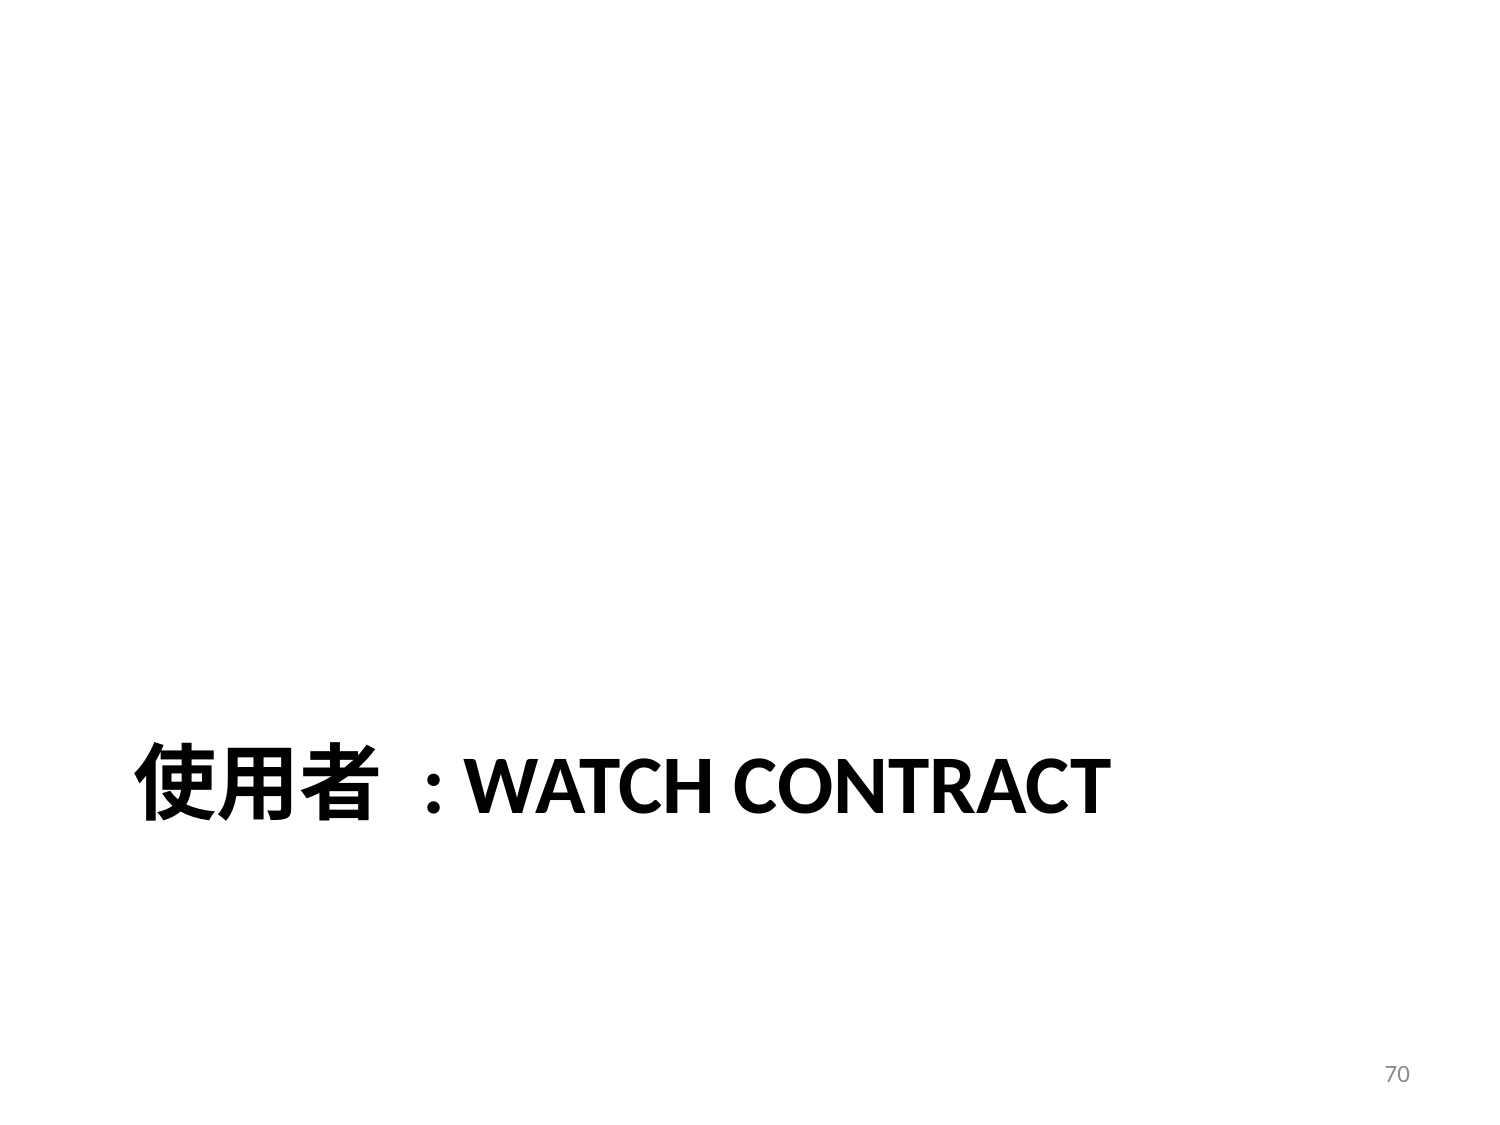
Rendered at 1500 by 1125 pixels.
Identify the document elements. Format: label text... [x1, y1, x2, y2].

slide_number 70 [1074, 1042, 1425, 1103]
title 使用者 : Watch Contract [118, 722, 1394, 947]
